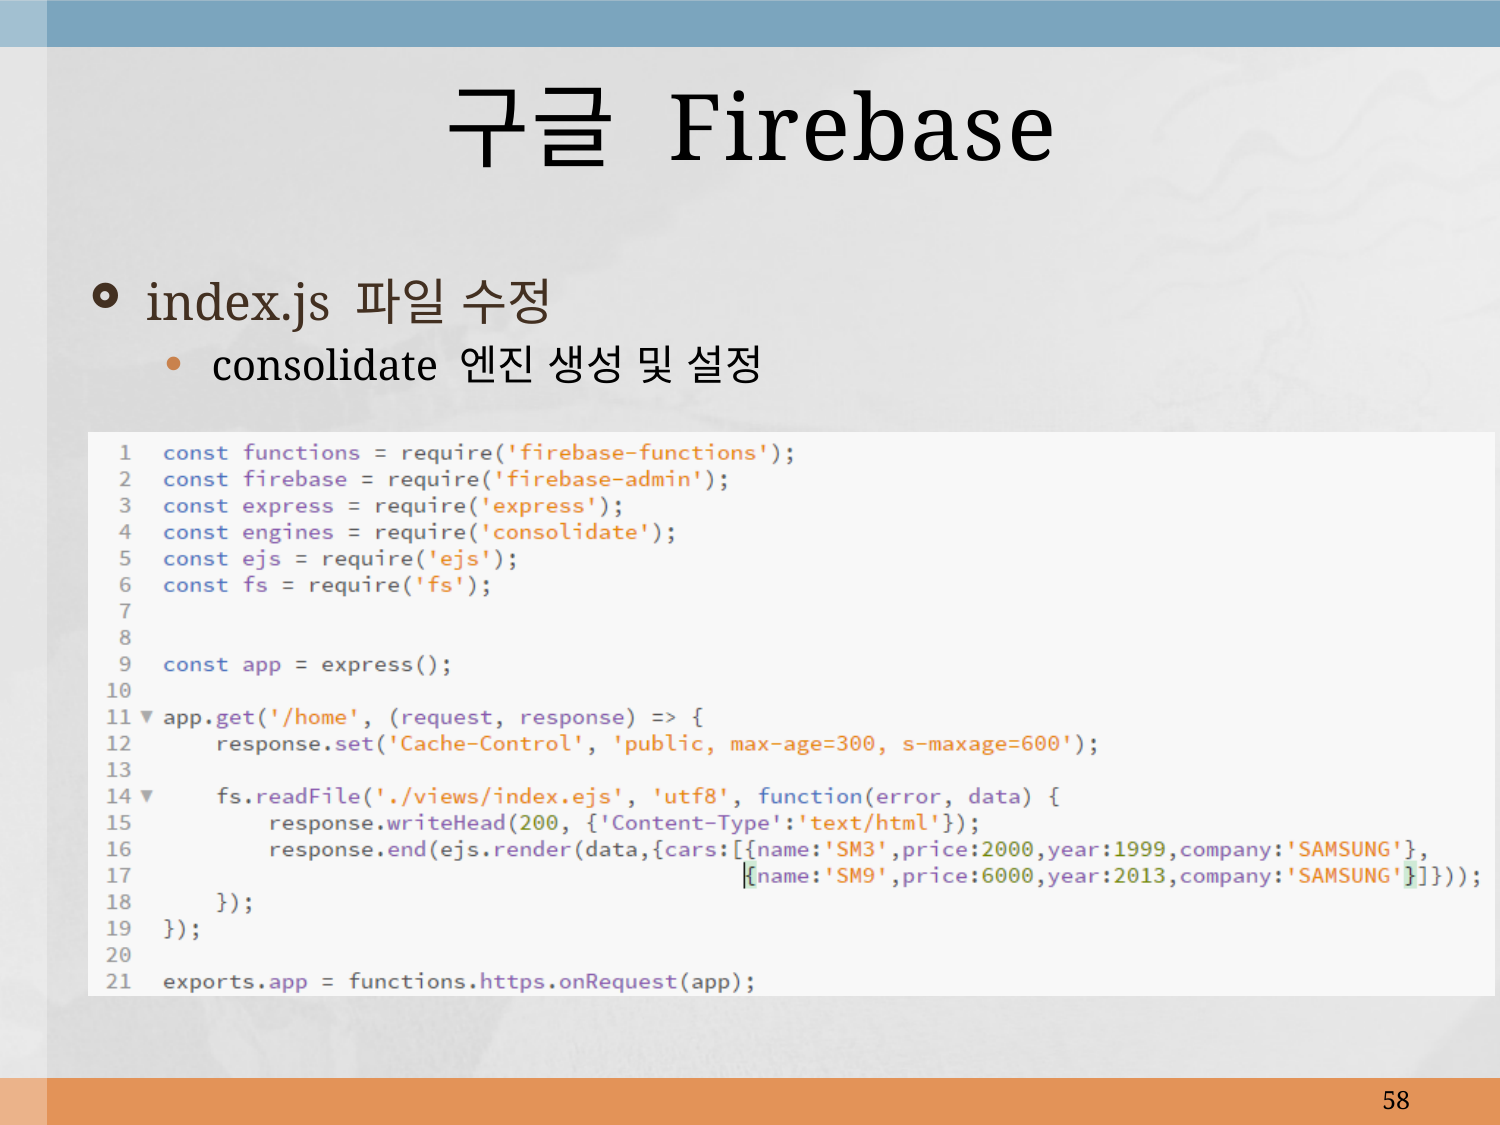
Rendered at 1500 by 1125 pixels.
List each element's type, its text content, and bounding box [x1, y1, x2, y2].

slide_number 58 [1074, 1078, 1425, 1125]
picture [88, 432, 1495, 996]
list index.js 파일 수정 consolidate 엔진 생성 및 설정 [75, 262, 1425, 1005]
title 구글 Firebase [49, 46, 1454, 202]
